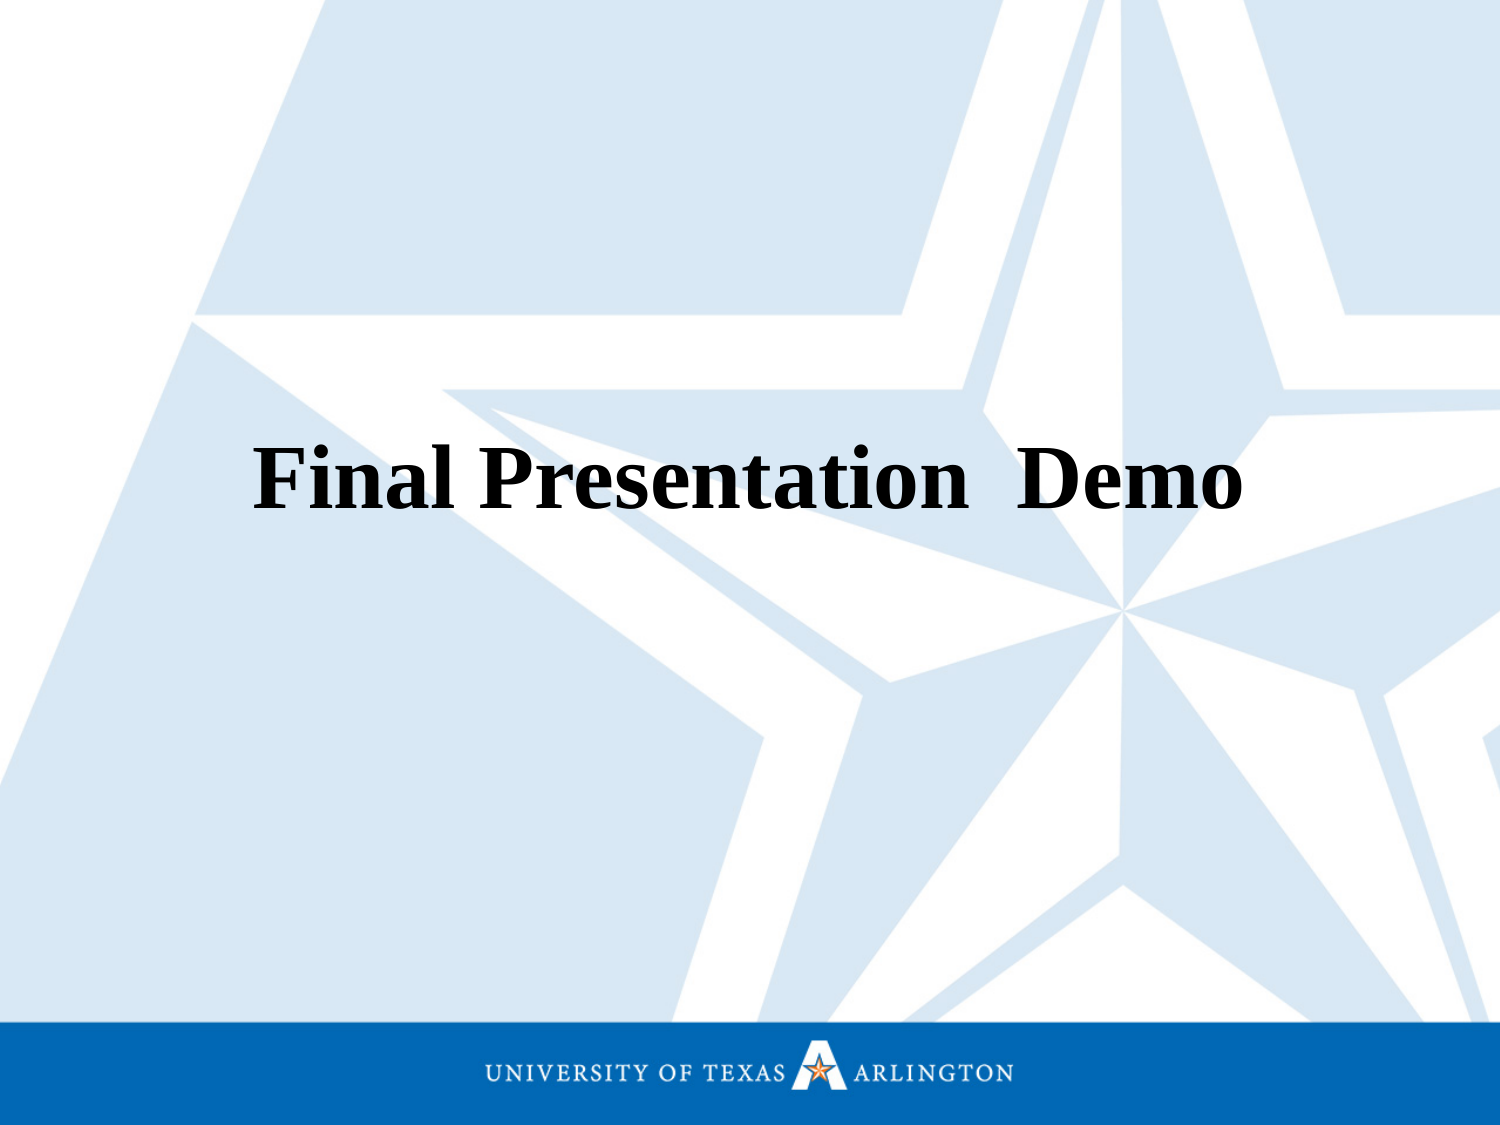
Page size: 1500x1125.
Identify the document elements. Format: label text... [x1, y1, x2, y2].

picture [0, 0, 1500, 1125]
text_box [75, 529, 1426, 650]
title Final Presentation Demo [75, 384, 1425, 529]
